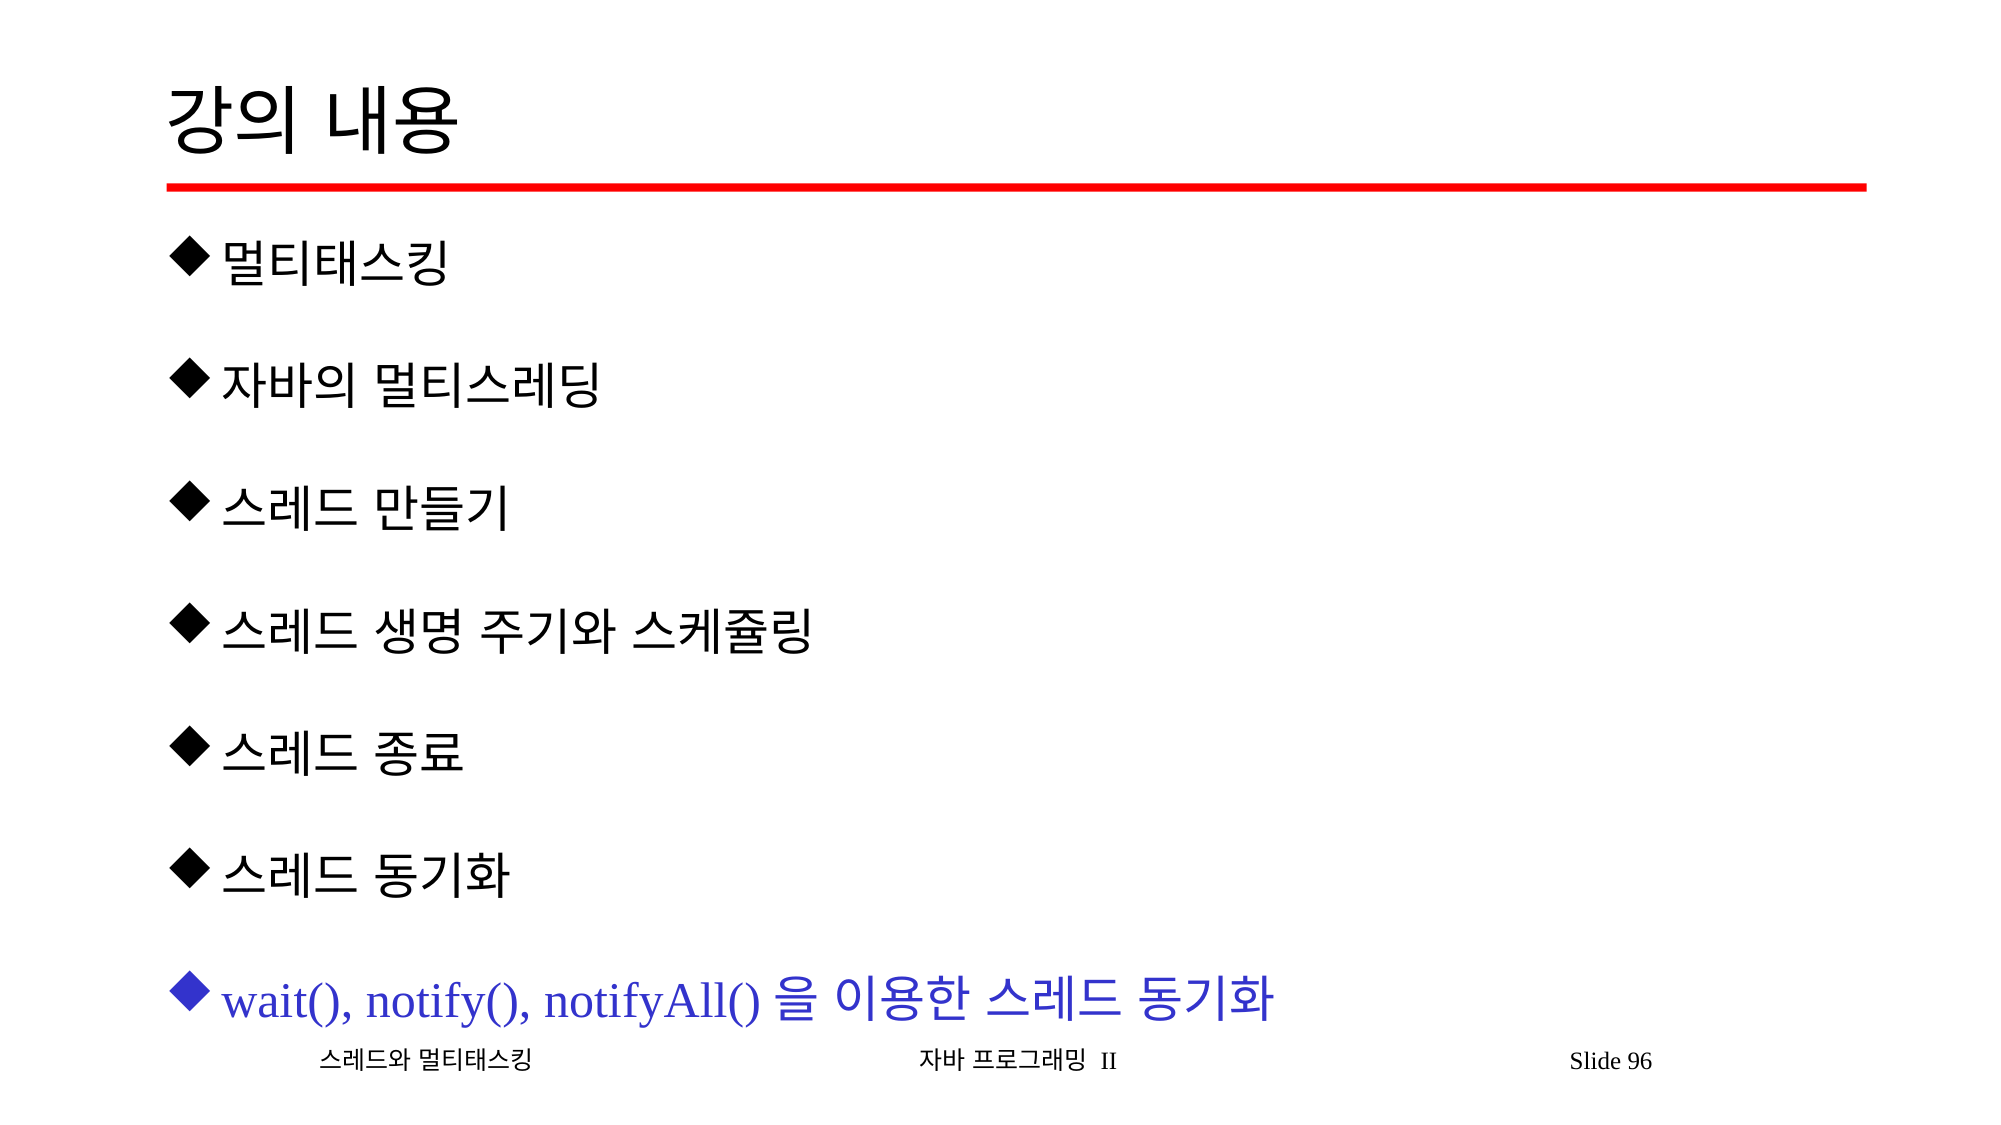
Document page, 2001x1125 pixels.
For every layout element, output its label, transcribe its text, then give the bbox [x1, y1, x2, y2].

list 멀티태스킹 자바의 멀티스레딩 스레드 만들기 스레드 생명 주기와 스케쥴링 스레드 종료 스레드 동기화 wait(), notify(), notifyAll()을 이용한 스레드 동기화 [150, 224, 1850, 1000]
title 강의 내용 [150, 50, 1850, 188]
